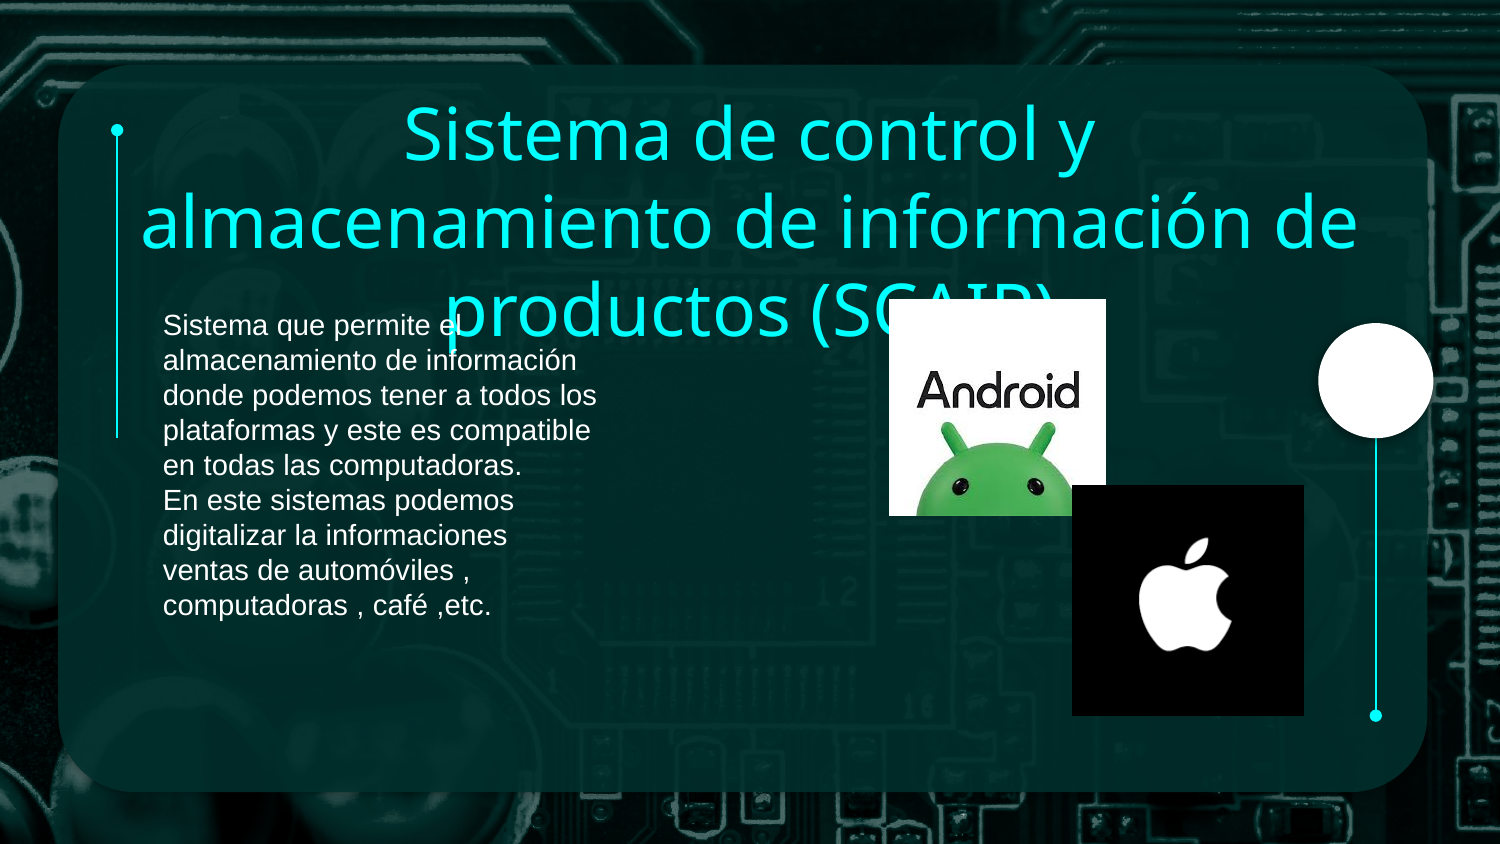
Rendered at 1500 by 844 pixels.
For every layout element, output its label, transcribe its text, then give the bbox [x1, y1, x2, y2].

picture [0, 0, 1500, 844]
text_box Sistema que permite el almacenamiento de información donde podemos tener a todos los plataformas y este es compatible en todas las computadoras. En este sistemas podemos digitalizar la informaciones ventas de automóviles , computadoras , café ,etc. [148, 299, 618, 629]
title Sistema de control y almacenamiento de información de productos (SCAIP) [118, 72, 1382, 167]
text_box [1318, 323, 1434, 438]
